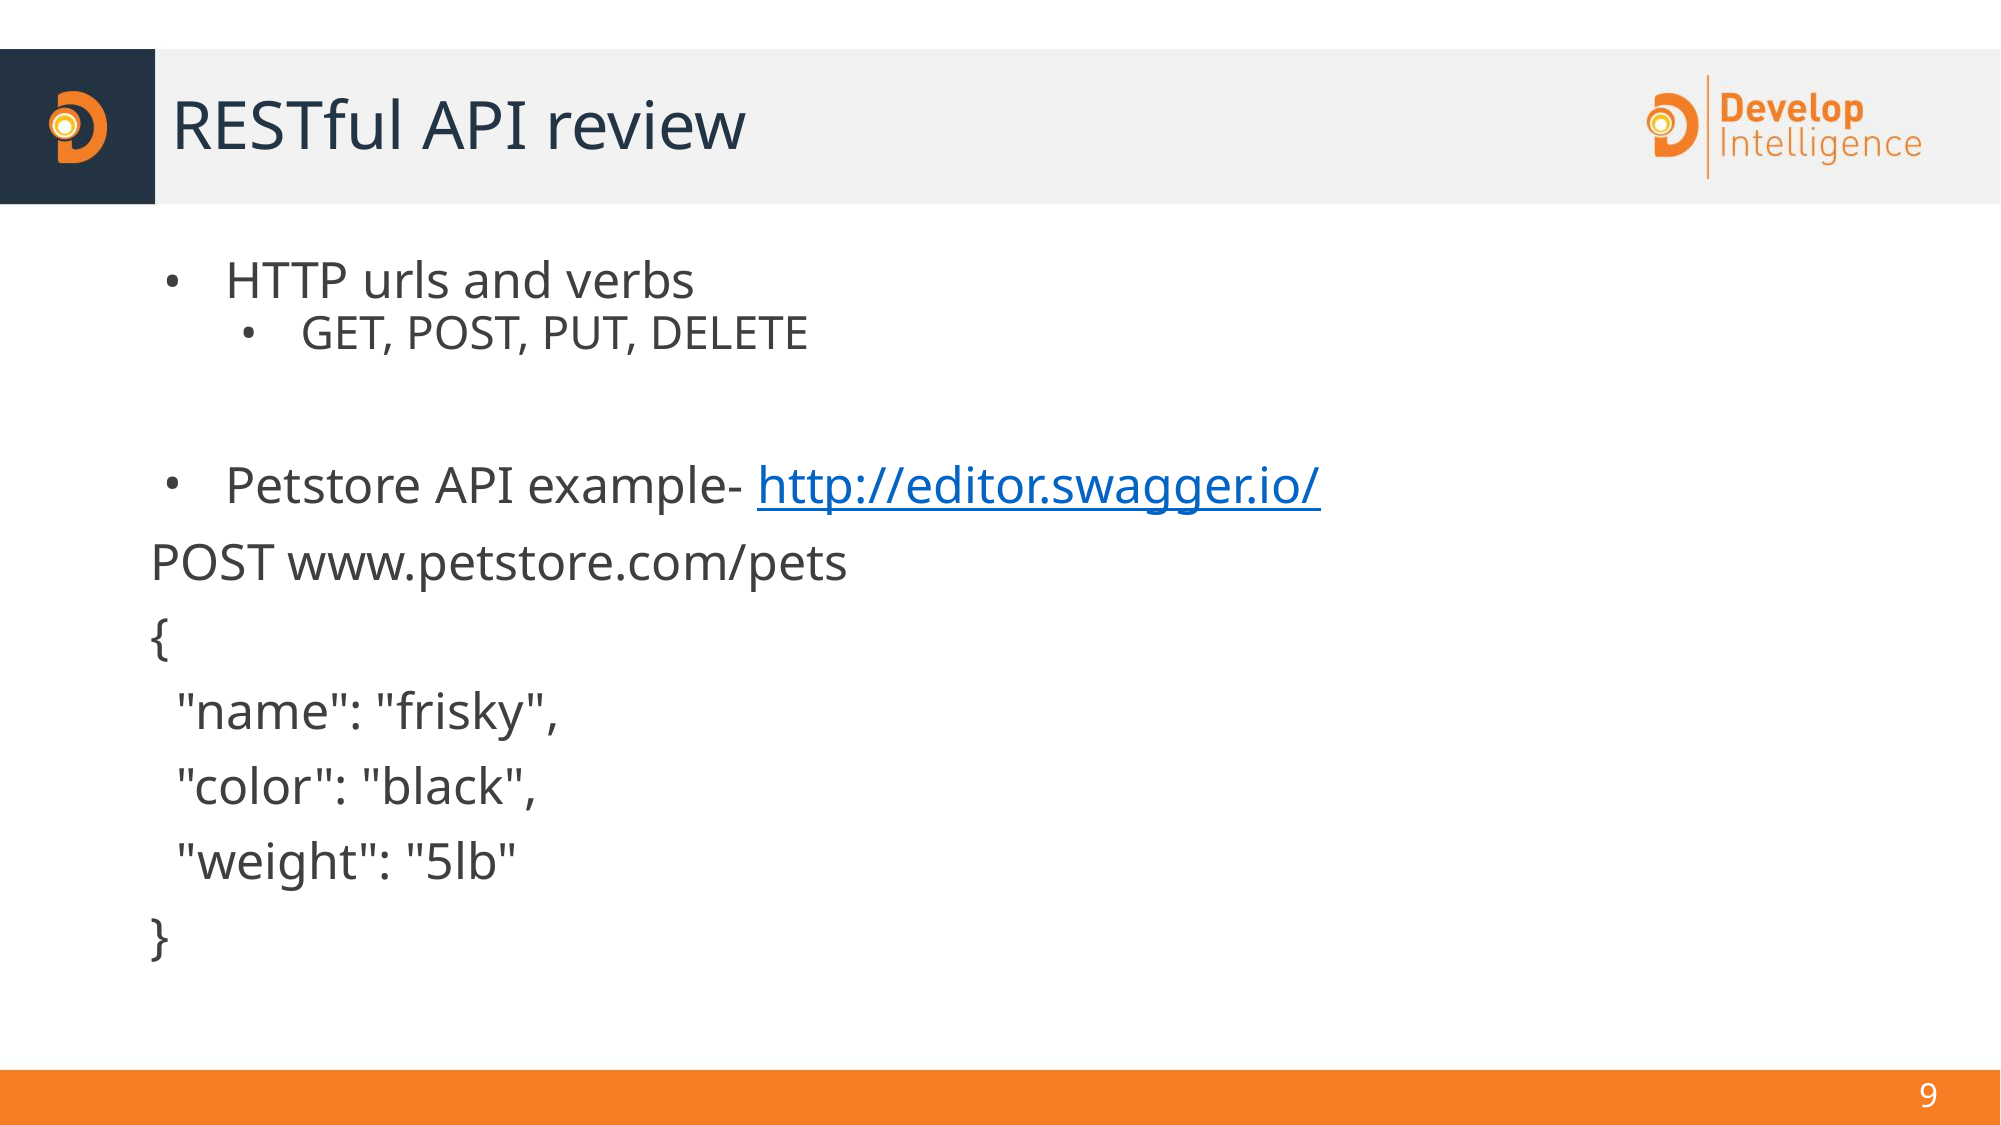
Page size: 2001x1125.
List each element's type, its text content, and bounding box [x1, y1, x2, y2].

picture [0, 0, 2001, 1125]
list HTTP urls and verbs GET, POST, PUT, DELETE Petstore API example- http://editor.swagger.io/ POST www.petstore.com/pets { "name": "frisky", "color": "black", "weight": "5lb" } [135, 248, 1861, 1016]
slide_number ‹#› [1860, 1072, 1998, 1122]
title RESTful API review [156, 53, 1999, 203]
